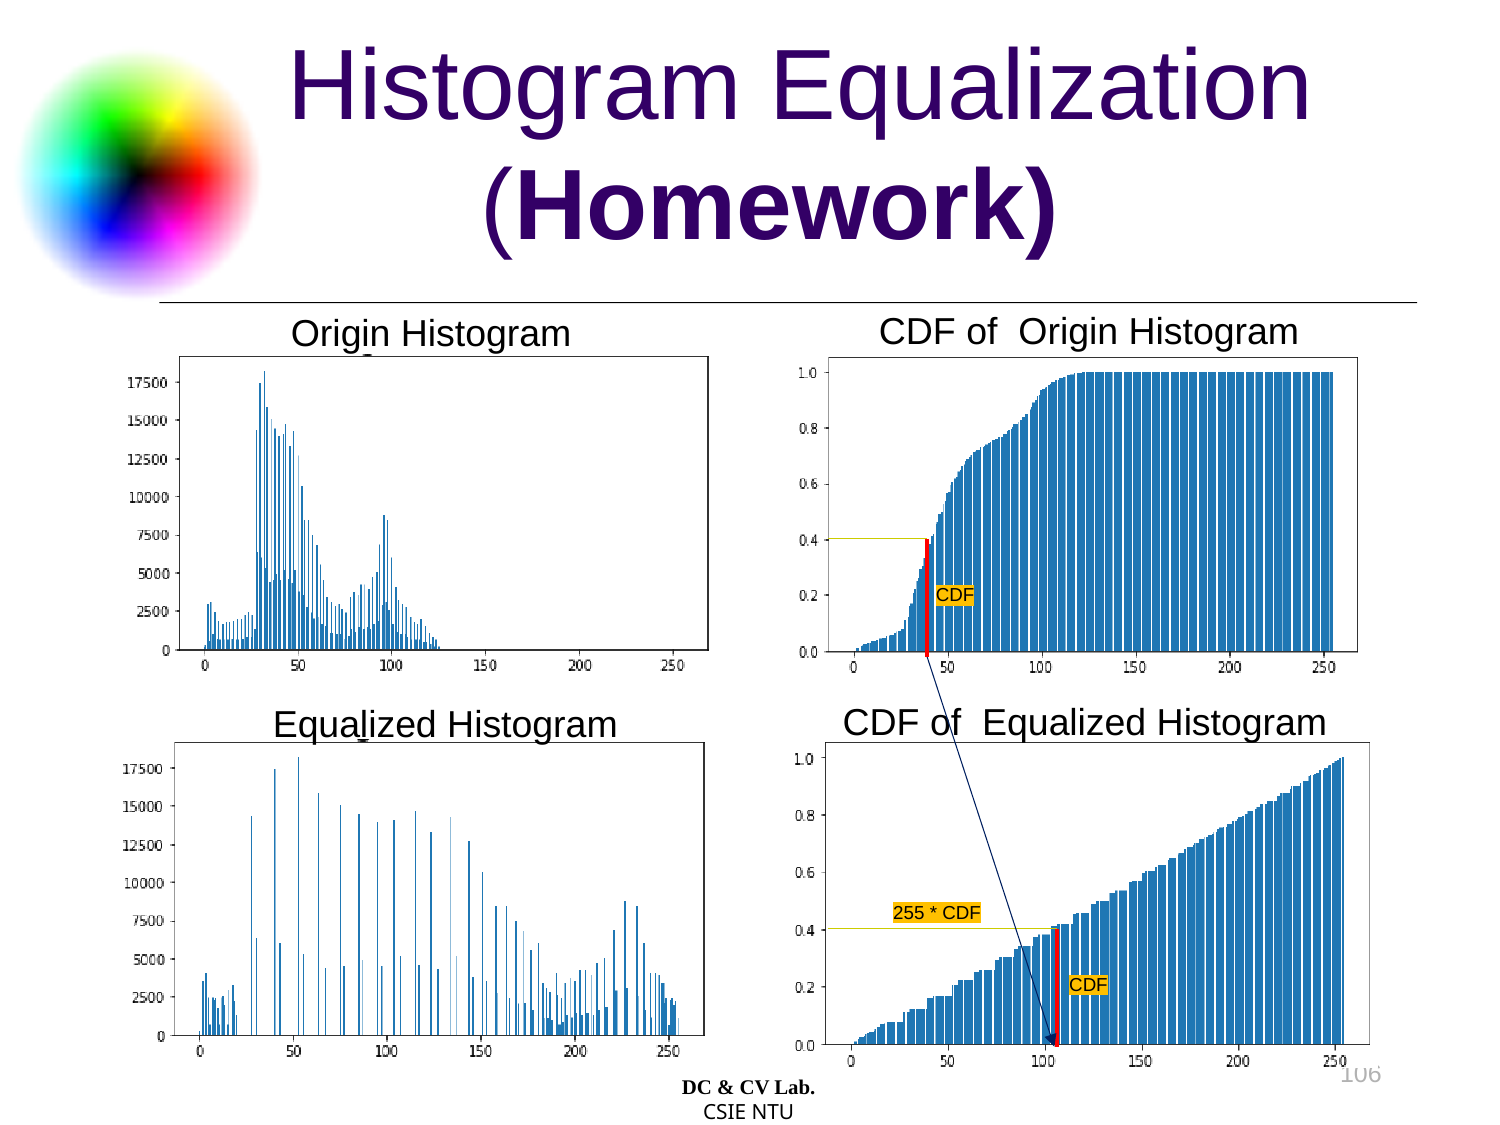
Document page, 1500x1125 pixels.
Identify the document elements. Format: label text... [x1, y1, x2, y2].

picture [787, 354, 1377, 680]
text_box Origin Histogram [276, 301, 592, 354]
picture [787, 739, 1378, 1068]
picture [121, 739, 712, 1065]
title Histogram Equalization (Homework) [50, 54, 1500, 268]
text_box CDF of Equalized Histogram [828, 690, 927, 739]
slide_number 106 [1059, 1042, 1397, 1103]
text_box CDF of Equalized Histogram [1055, 690, 1447, 751]
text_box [927, 656, 1055, 1047]
picture [0, 42, 272, 318]
footer DC & CV Lab. CSIE NTU [511, 1066, 987, 1125]
picture [124, 354, 713, 680]
text_box CDF of Origin Histogram [864, 299, 1325, 354]
text_box Equalized Histogram [178, 692, 712, 739]
